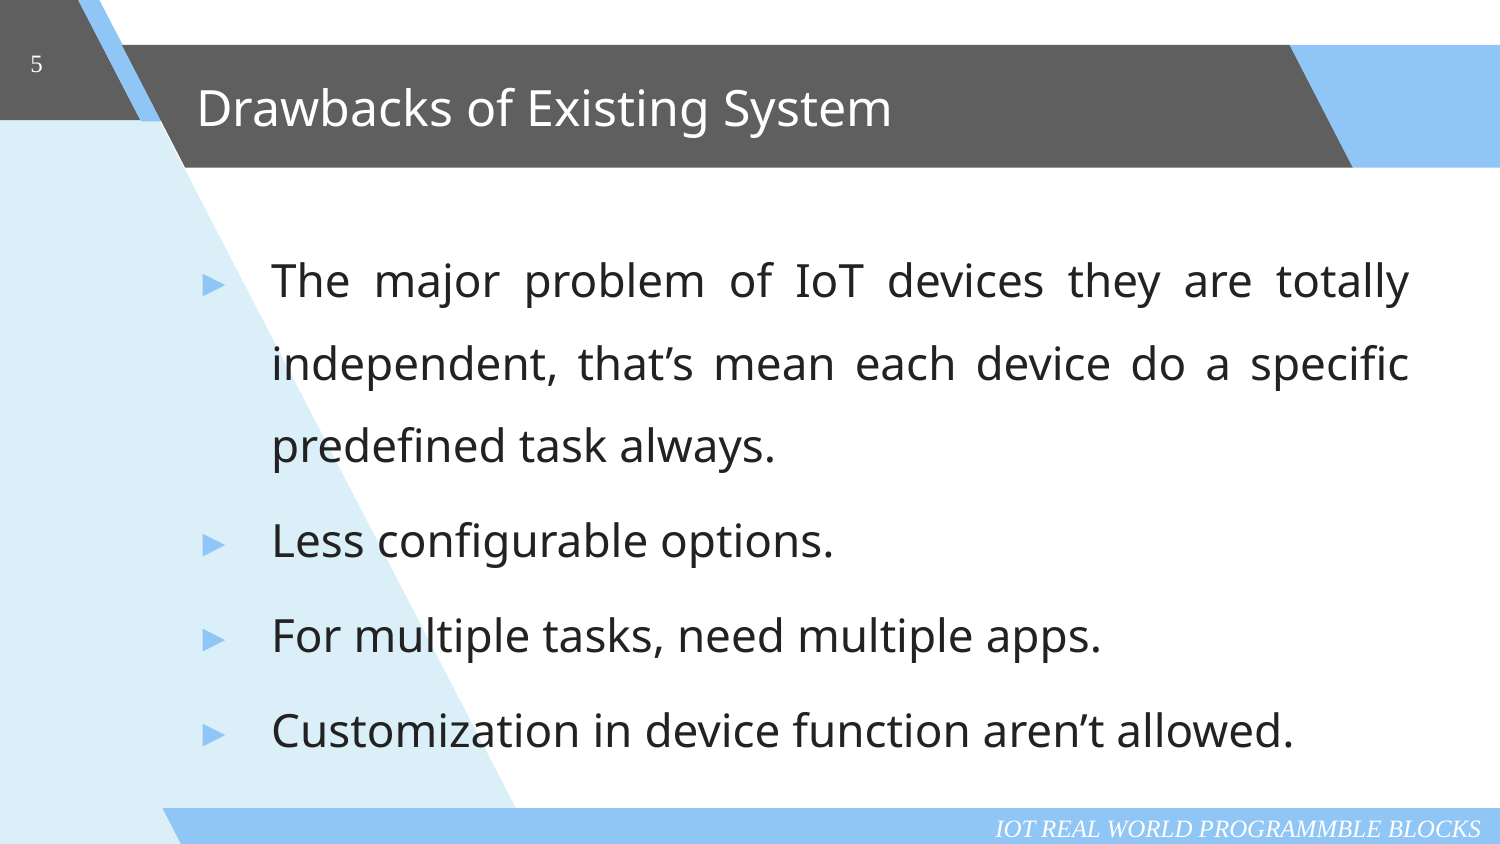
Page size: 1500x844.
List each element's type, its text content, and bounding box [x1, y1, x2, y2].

list The major problem of IoT devices they are totally independent, that’s mean each device do a specific predefined task always. Less configurable options. For multiple tasks, need multiple apps. Customization in device function aren’t allowed. [181, 209, 1425, 809]
title Drawbacks of Existing System [181, 45, 1285, 169]
list 5 [0, 1, 77, 124]
text_box IOT REAL WORLD PROGRAMMBLE BLOCKS [980, 804, 1497, 844]
